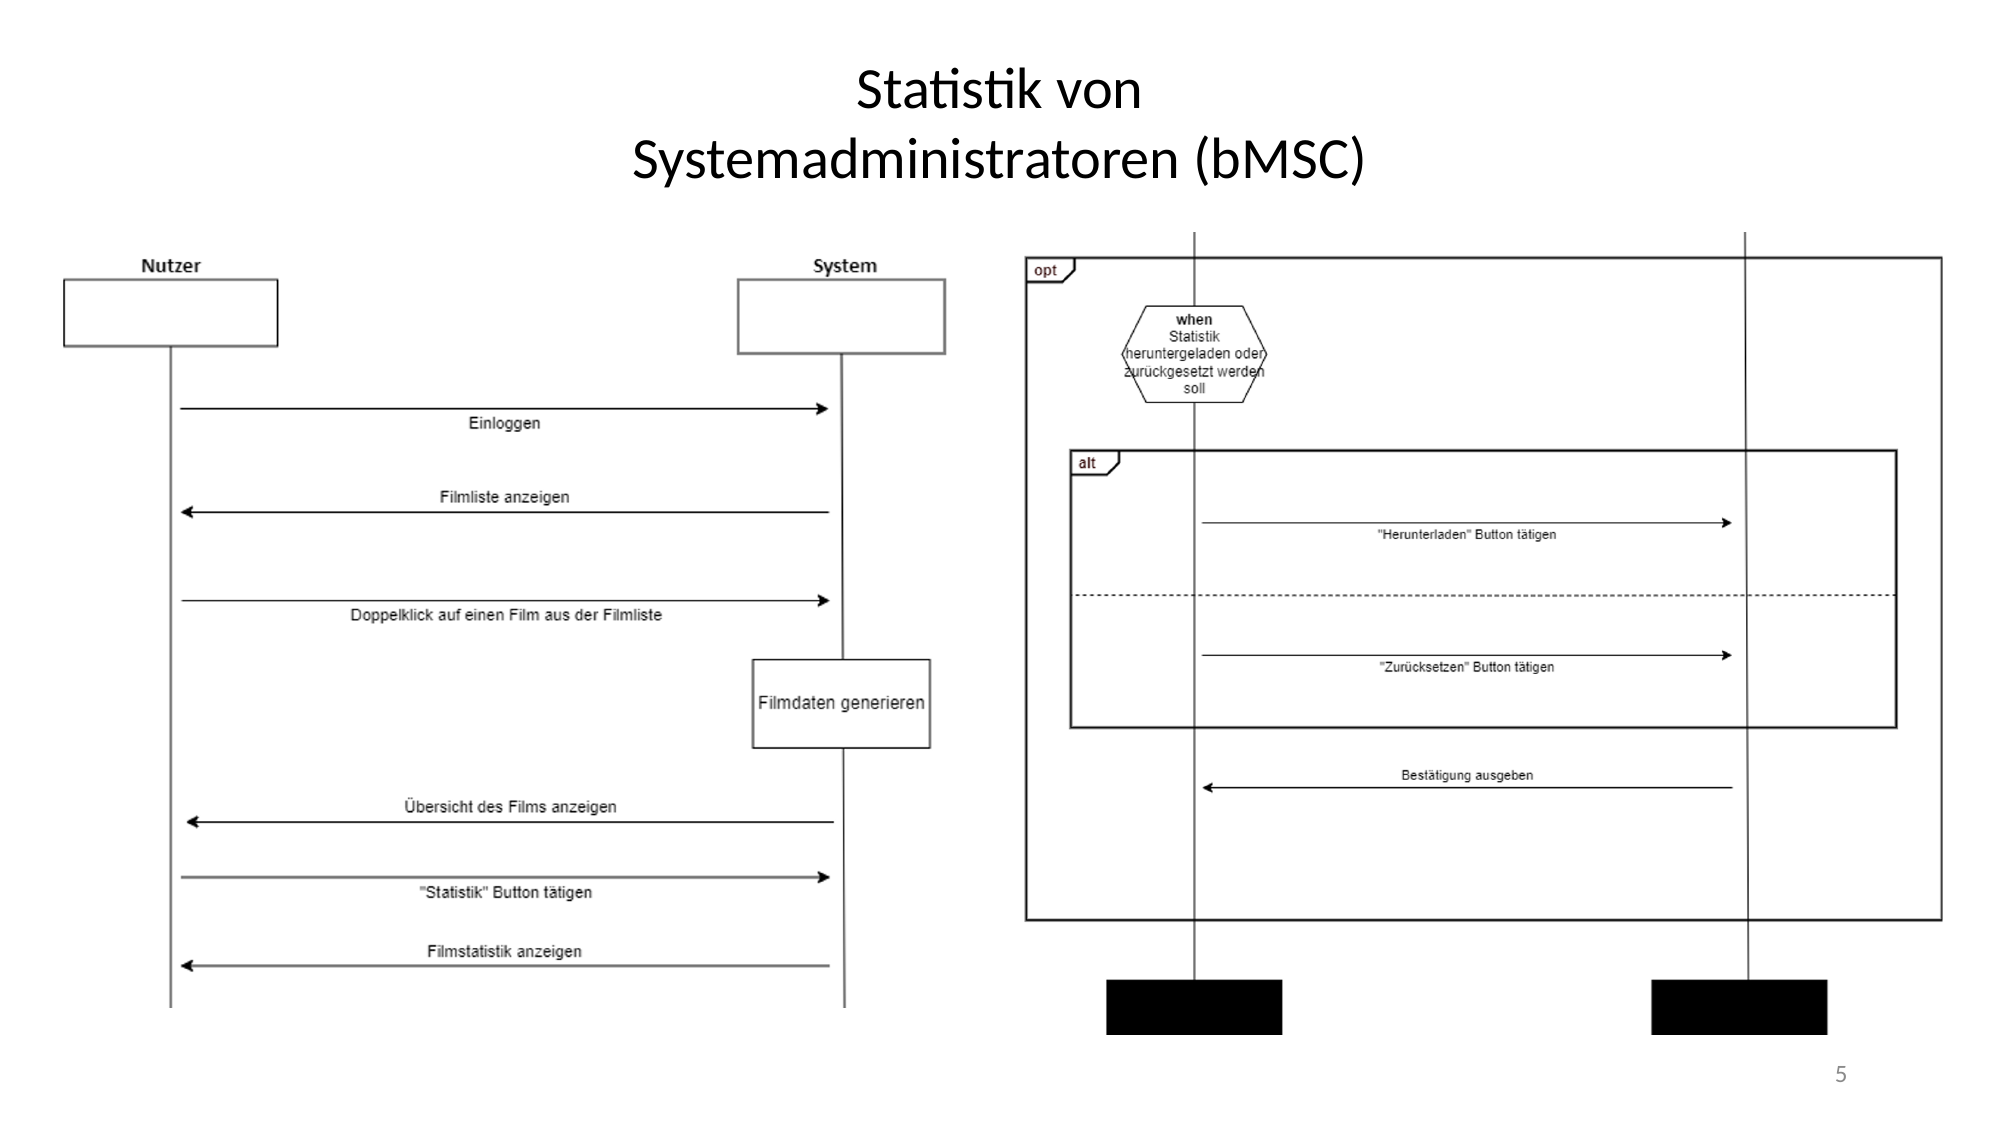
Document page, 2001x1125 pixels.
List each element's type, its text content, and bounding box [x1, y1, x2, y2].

picture [0, 232, 1958, 1043]
text_box Statistik von Systemadministratoren (bMSC) [589, 42, 1411, 198]
slide_number 5 [1412, 1043, 1863, 1103]
